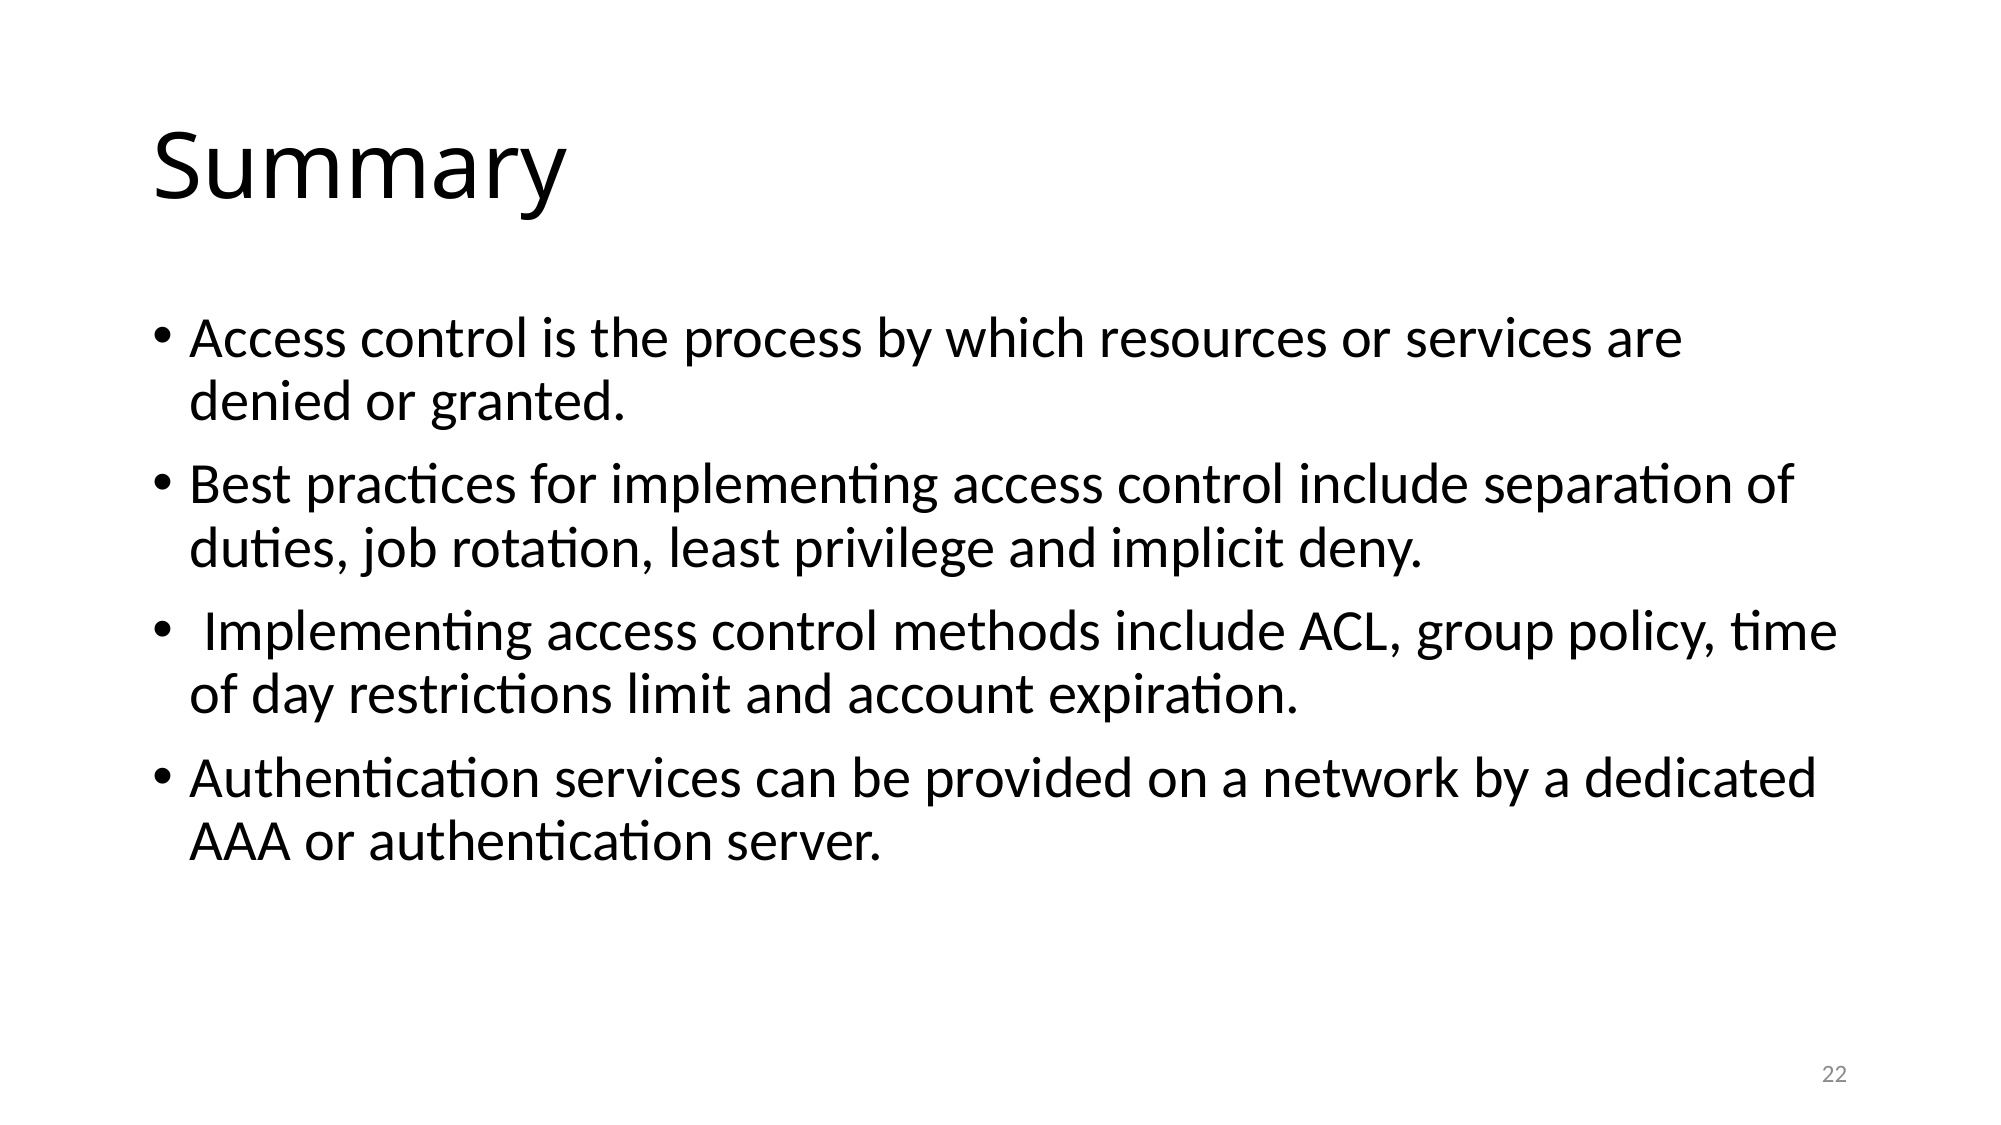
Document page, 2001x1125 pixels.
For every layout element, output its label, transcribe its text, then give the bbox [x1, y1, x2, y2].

title Summary [137, 59, 1863, 278]
list Access control is the process by which resources or services are denied or granted. Best practices for implementing access control include separation of duties, job rotation, least privilege and implicit deny. Implementing access control methods include ACL, group policy, time of day restrictions limit and account expiration. Authentication services can be provided on a network by a dedicated AAA or authentication server. [137, 299, 1863, 1014]
slide_number 22 [1412, 1042, 1863, 1103]
